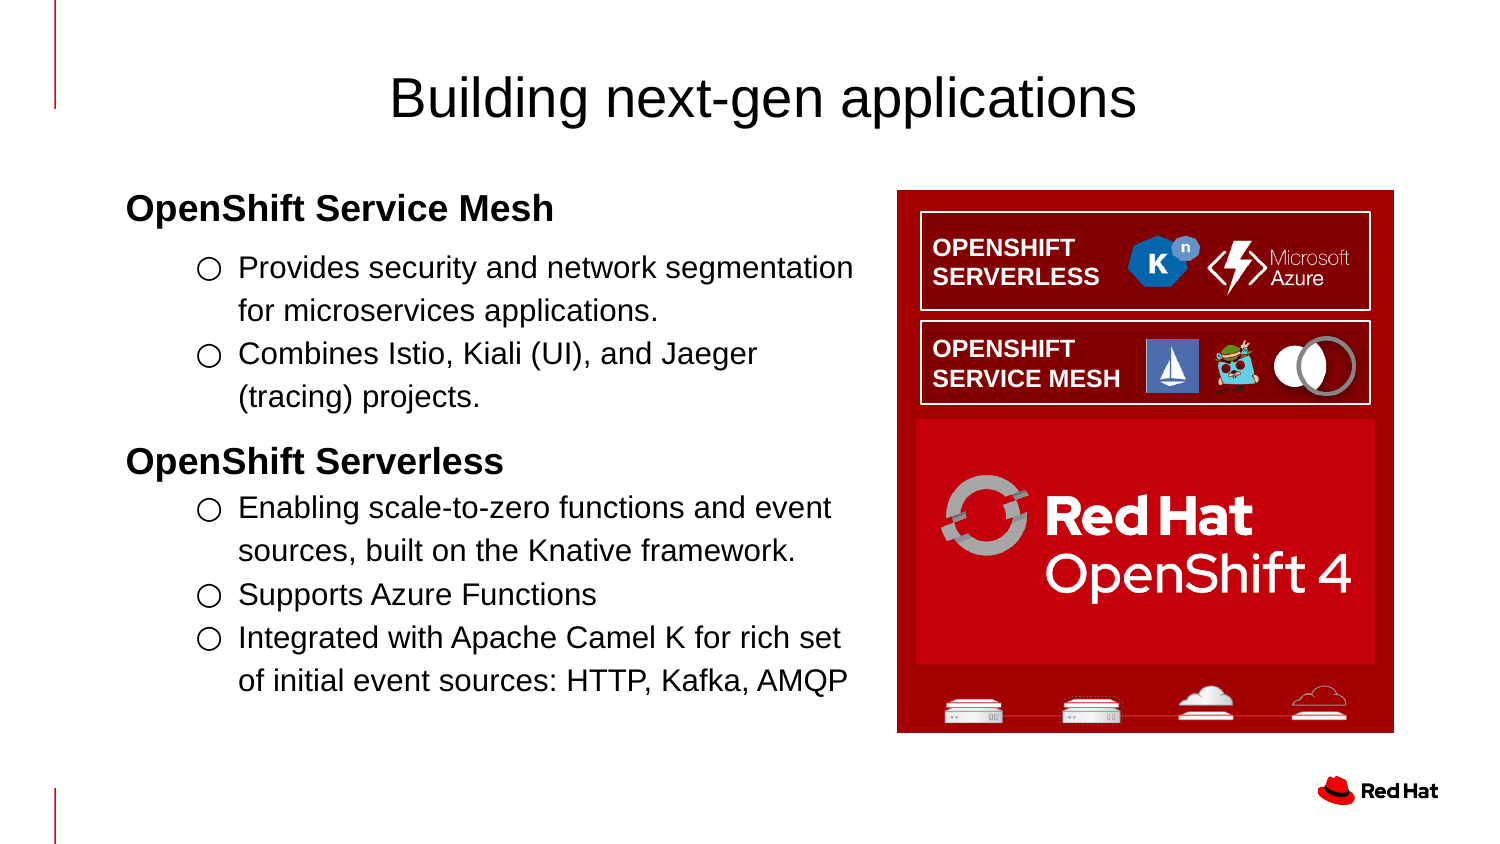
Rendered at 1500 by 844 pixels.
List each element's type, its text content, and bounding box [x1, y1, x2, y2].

title Building next-gen applications [137, 50, 1390, 170]
picture [1317, 776, 1438, 805]
text_box OpenShift Service Mesh Provides security and network segmentation for microservices applications. Combines Istio, Kiali (UI), and Jaeger (tracing) projects. OpenShift Serverless Enabling scale-to-zero functions and event sources, built on the Knative framework. Supports Azure Functions Integrated with Apache Camel K for rich set of initial event sources: HTTP, Kafka, AMQP [114, 166, 887, 758]
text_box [894, 188, 1397, 736]
